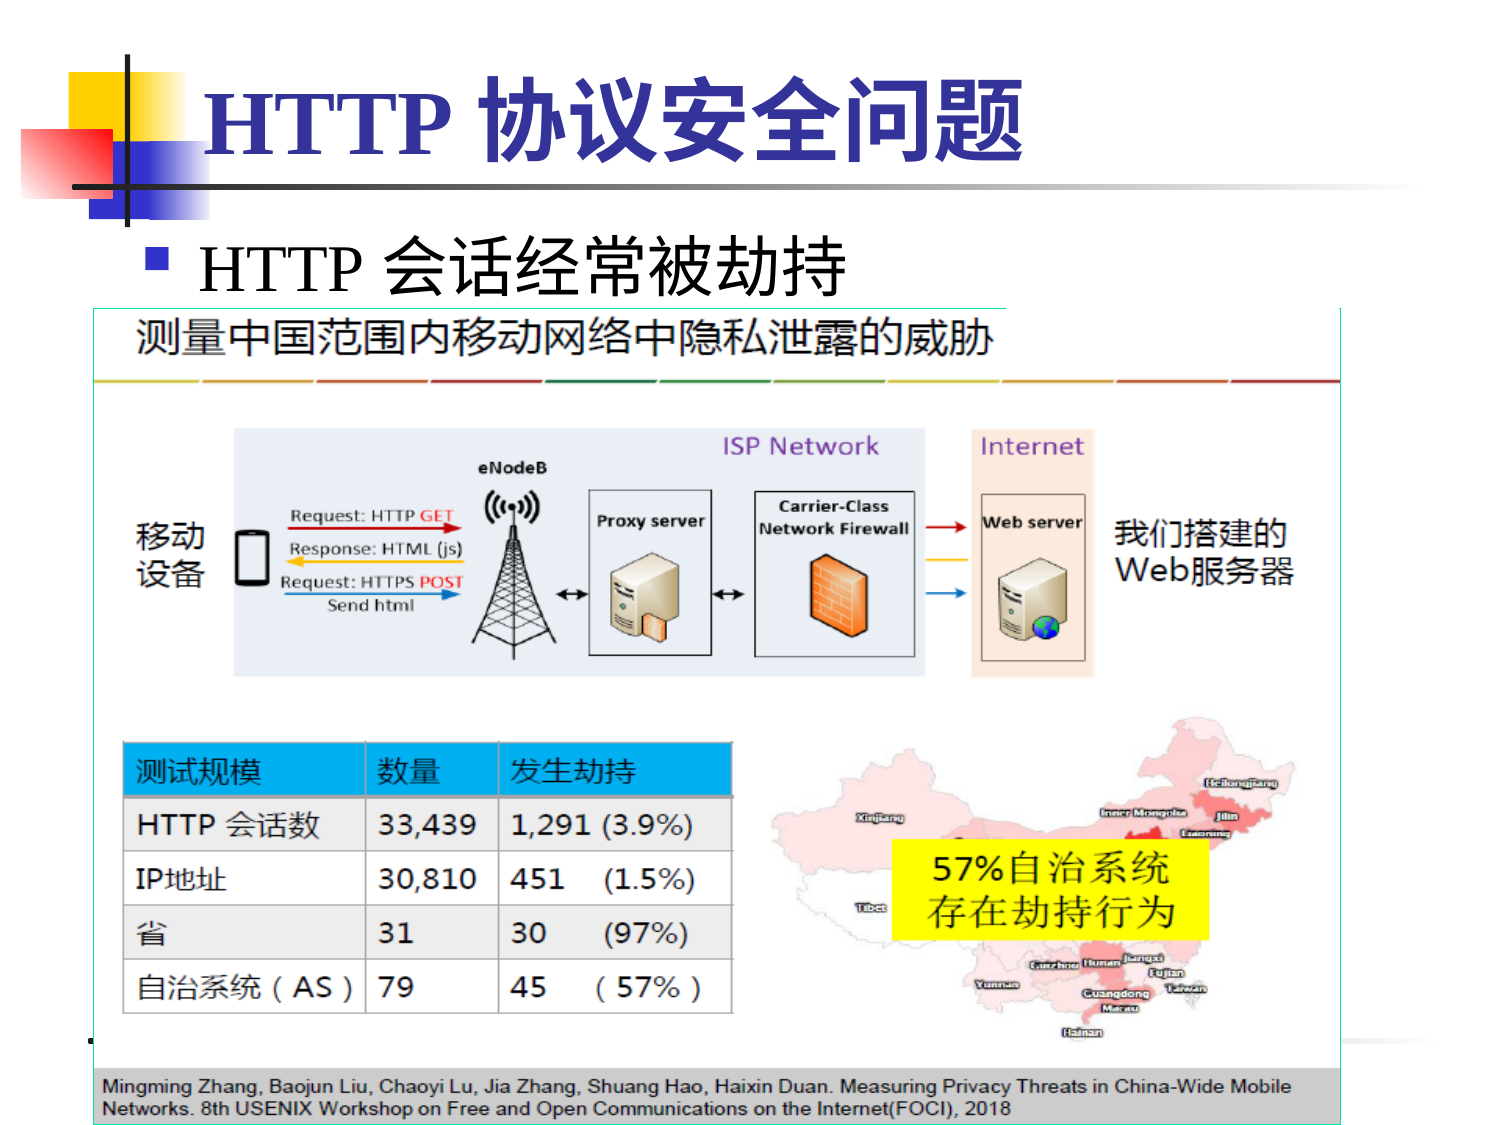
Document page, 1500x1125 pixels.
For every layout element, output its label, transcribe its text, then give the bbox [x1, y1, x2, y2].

list HTTP会话经常被劫持 [126, 202, 1403, 879]
picture [93, 307, 1341, 1125]
title HTTP协议安全问题 [188, 23, 1468, 181]
